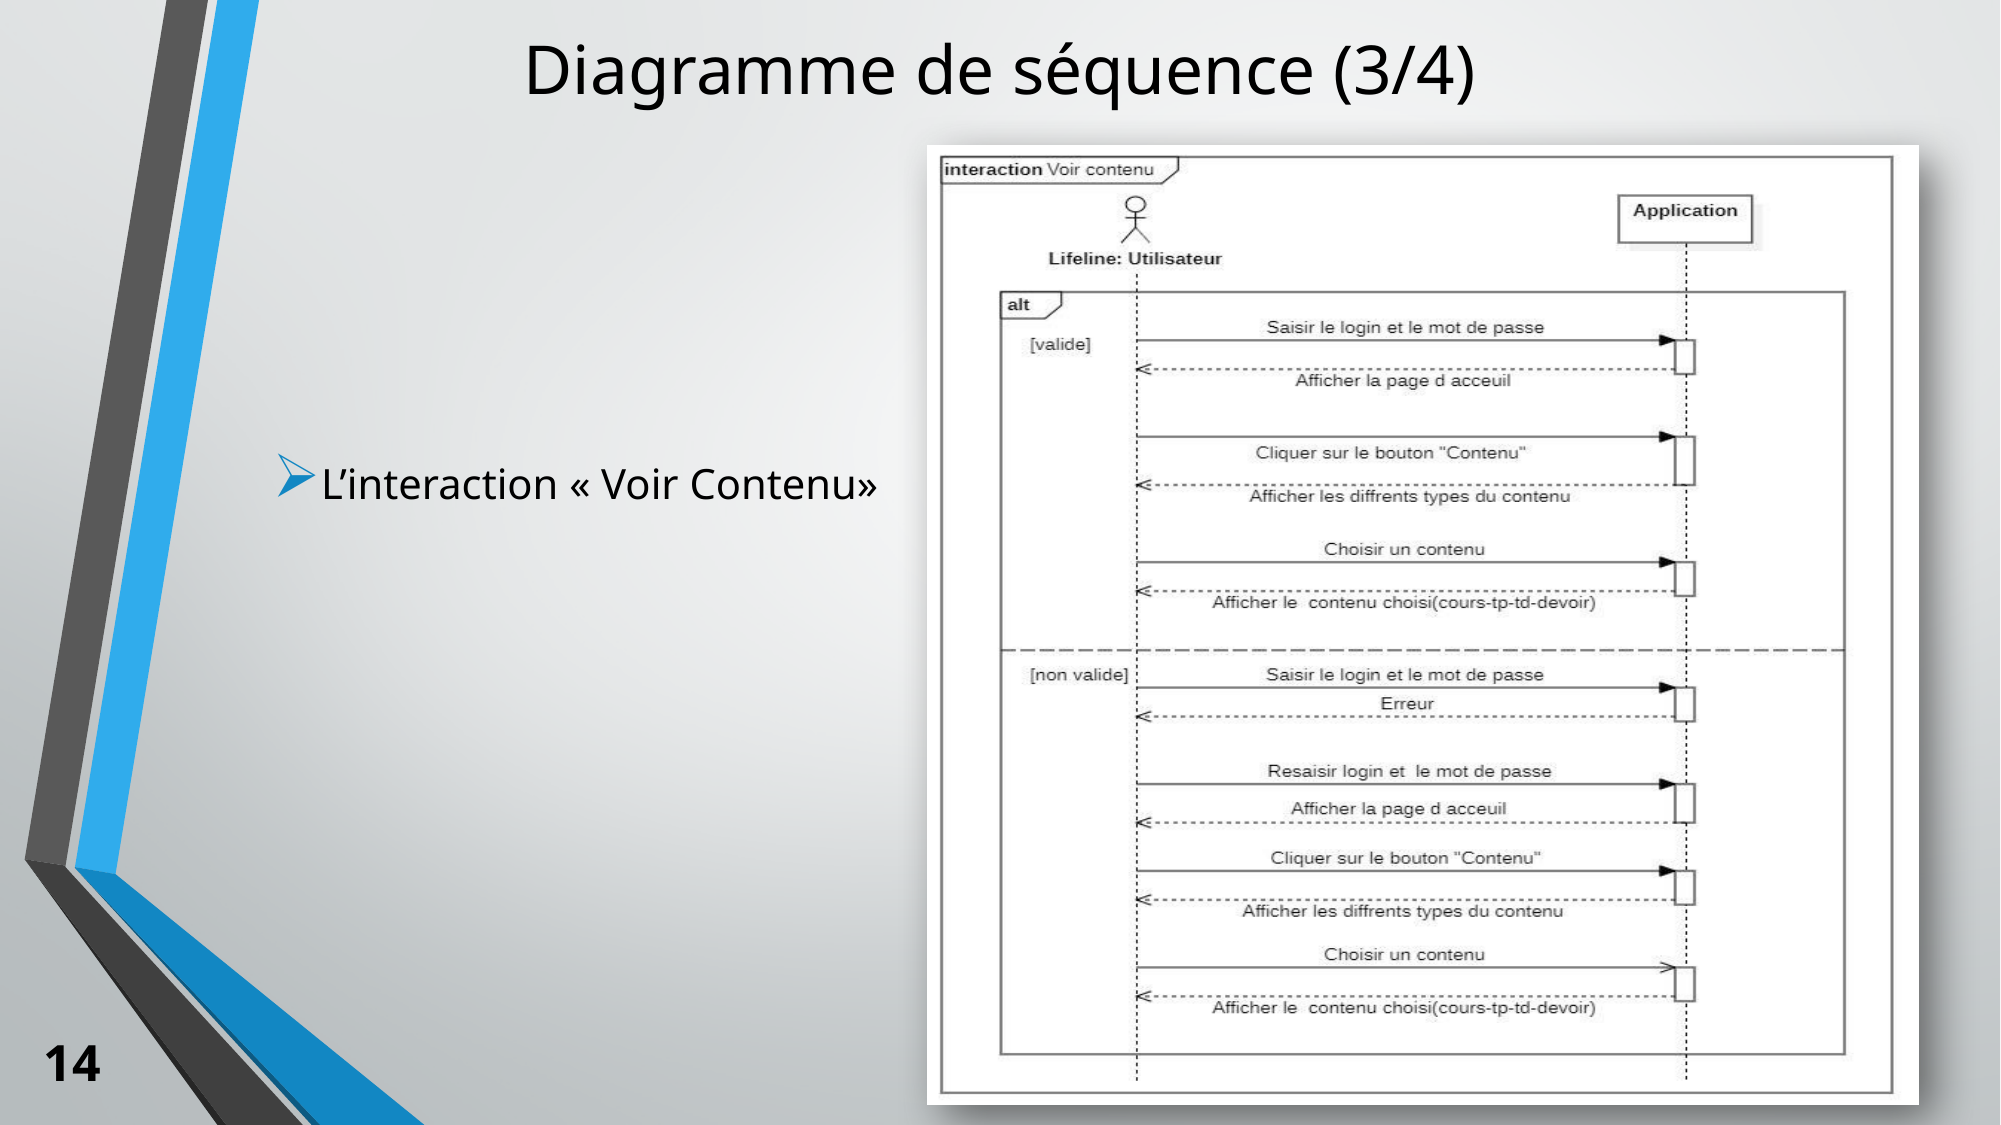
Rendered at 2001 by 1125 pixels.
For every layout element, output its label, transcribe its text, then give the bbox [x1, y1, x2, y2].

text_box L’interaction « Voir Contenu» [258, 450, 910, 539]
picture [927, 145, 1919, 1105]
text_box Diagramme de séquence (3/4) [464, 20, 1536, 118]
slide_number 14 [0, 1023, 145, 1108]
